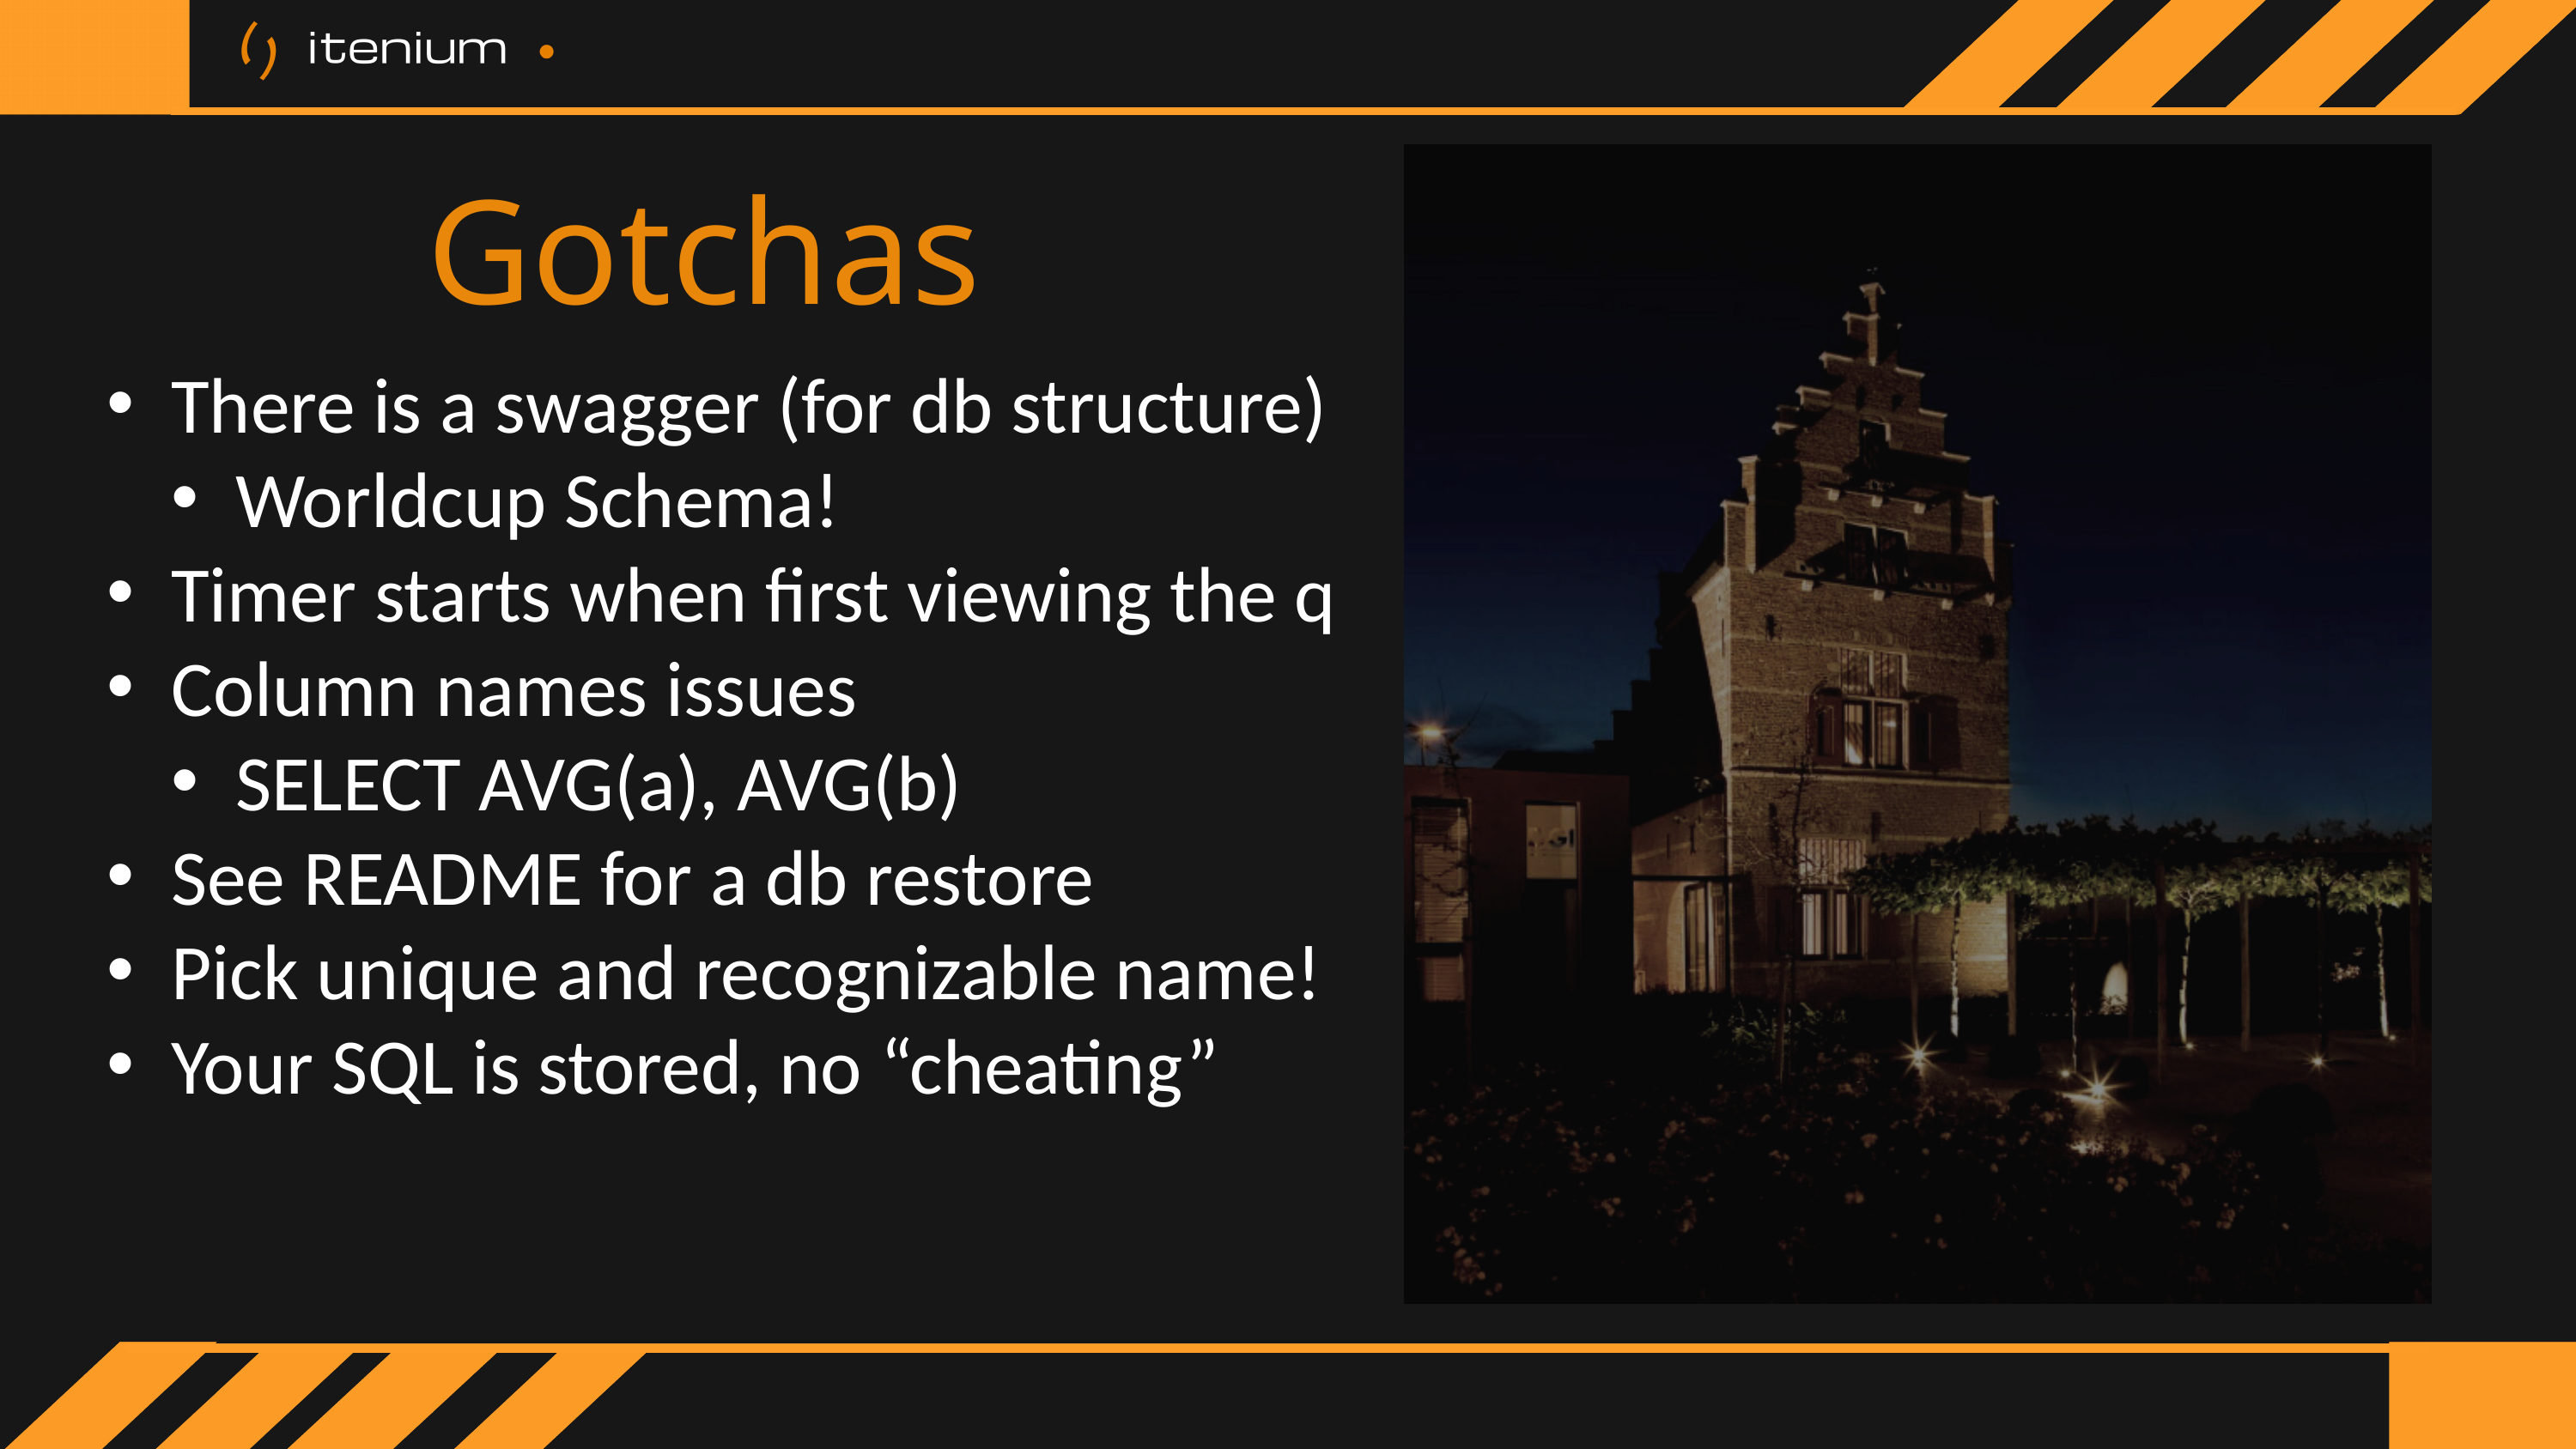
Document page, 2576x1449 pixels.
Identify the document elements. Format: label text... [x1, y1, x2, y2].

picture [221, 2, 576, 99]
picture [0, 0, 2576, 116]
text_box There is a swagger (for db structure) Worldcup Schema! Timer starts when first viewing the q Column names issues SELECT AVG(a), AVG(b) See README for a db restore Pick unique and recognizable name! Your SQL is stored, no “cheating” [94, 348, 1380, 1210]
text_box Gotchas [3, 160, 1400, 334]
picture [1404, 144, 2432, 1304]
picture [0, 1342, 2576, 1449]
